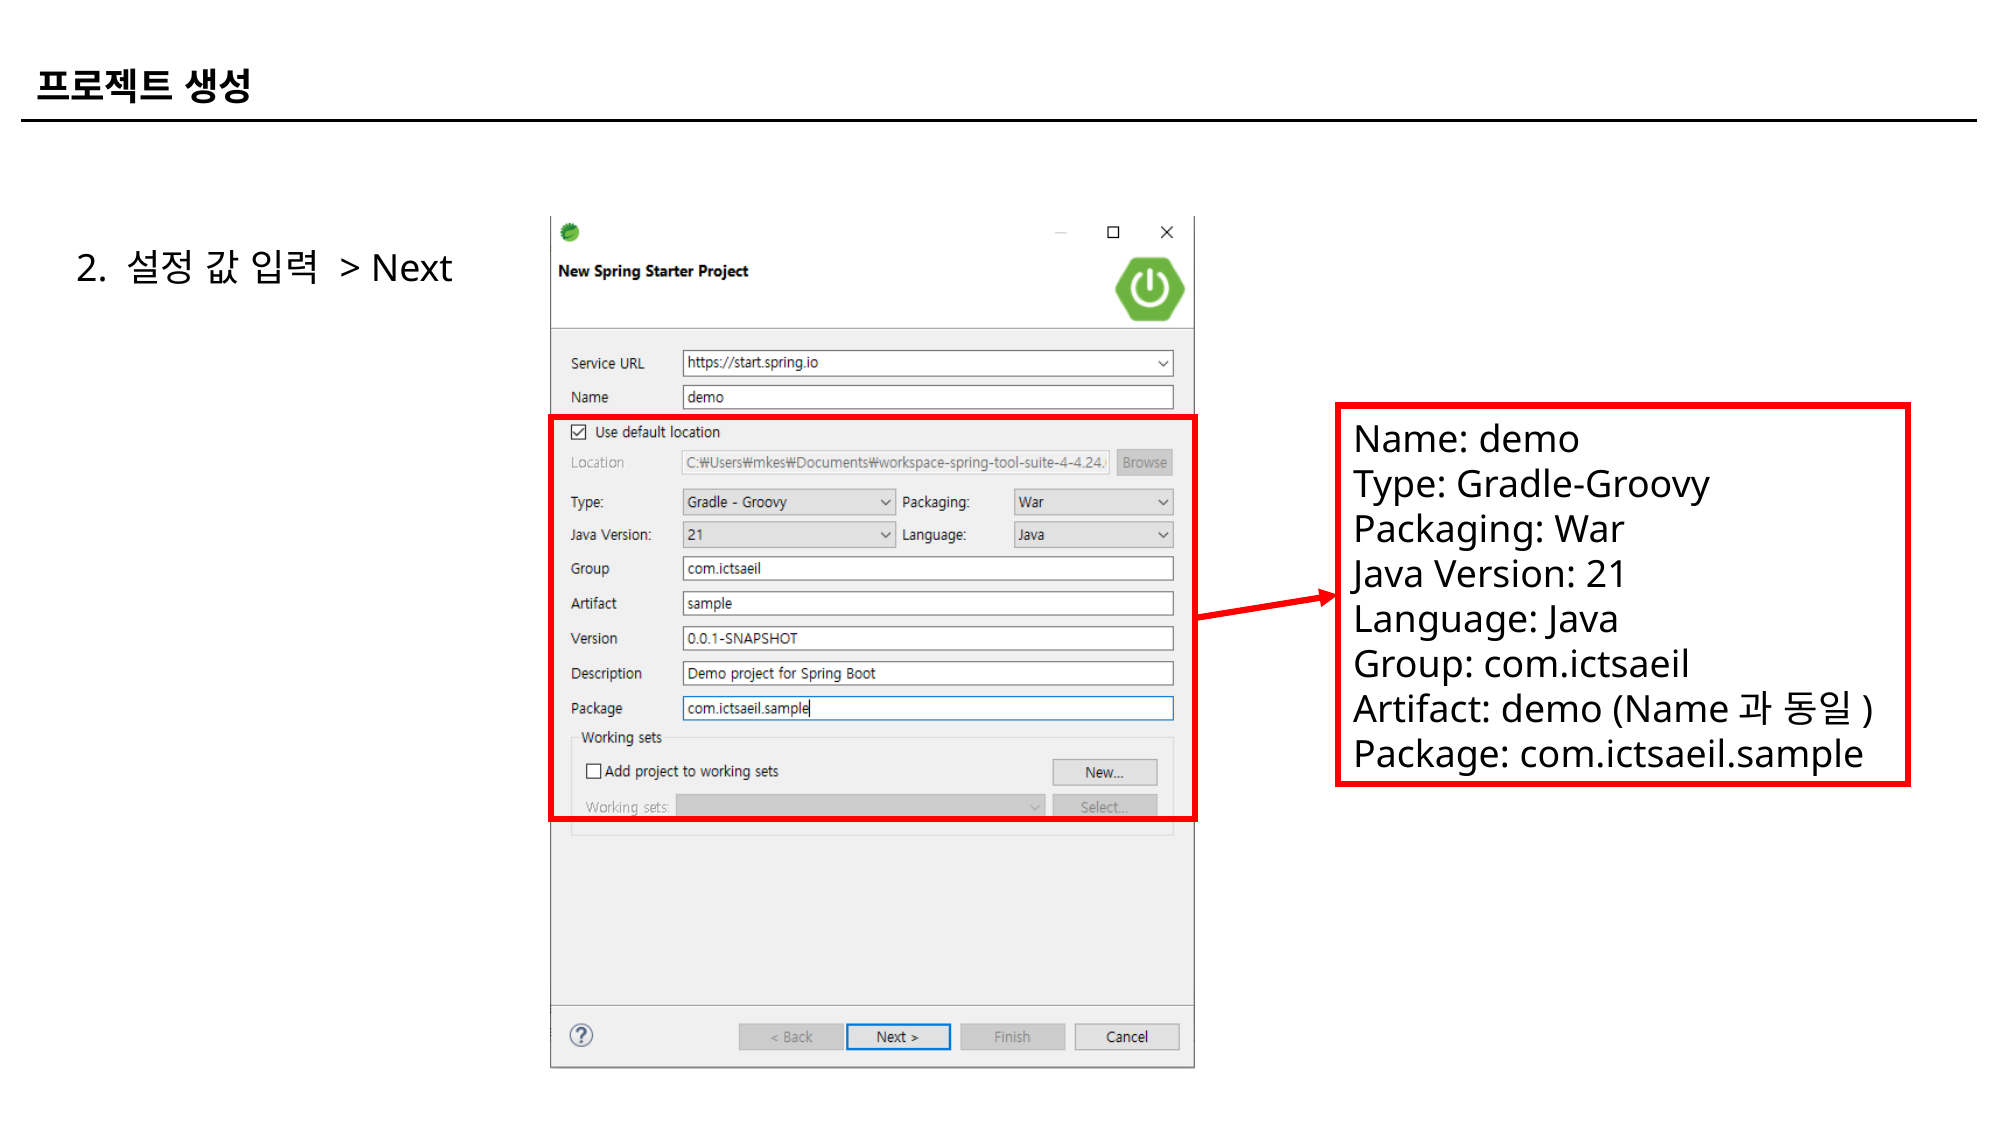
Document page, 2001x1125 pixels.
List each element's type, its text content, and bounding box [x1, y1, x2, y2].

text_box Name: demo Type: Gradle-Groovy Packaging: War Java Version: 21 Language: Java Group: com.ictsaeil Artifact: demo (Name과 동일) Package: com.ictsaeil.sample [1337, 404, 1909, 785]
text_box 2. 설정 값 입력 > Next [61, 236, 550, 297]
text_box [1194, 594, 1339, 619]
text_box 프로젝트 생성 [21, 55, 1978, 116]
picture [550, 216, 1195, 1069]
